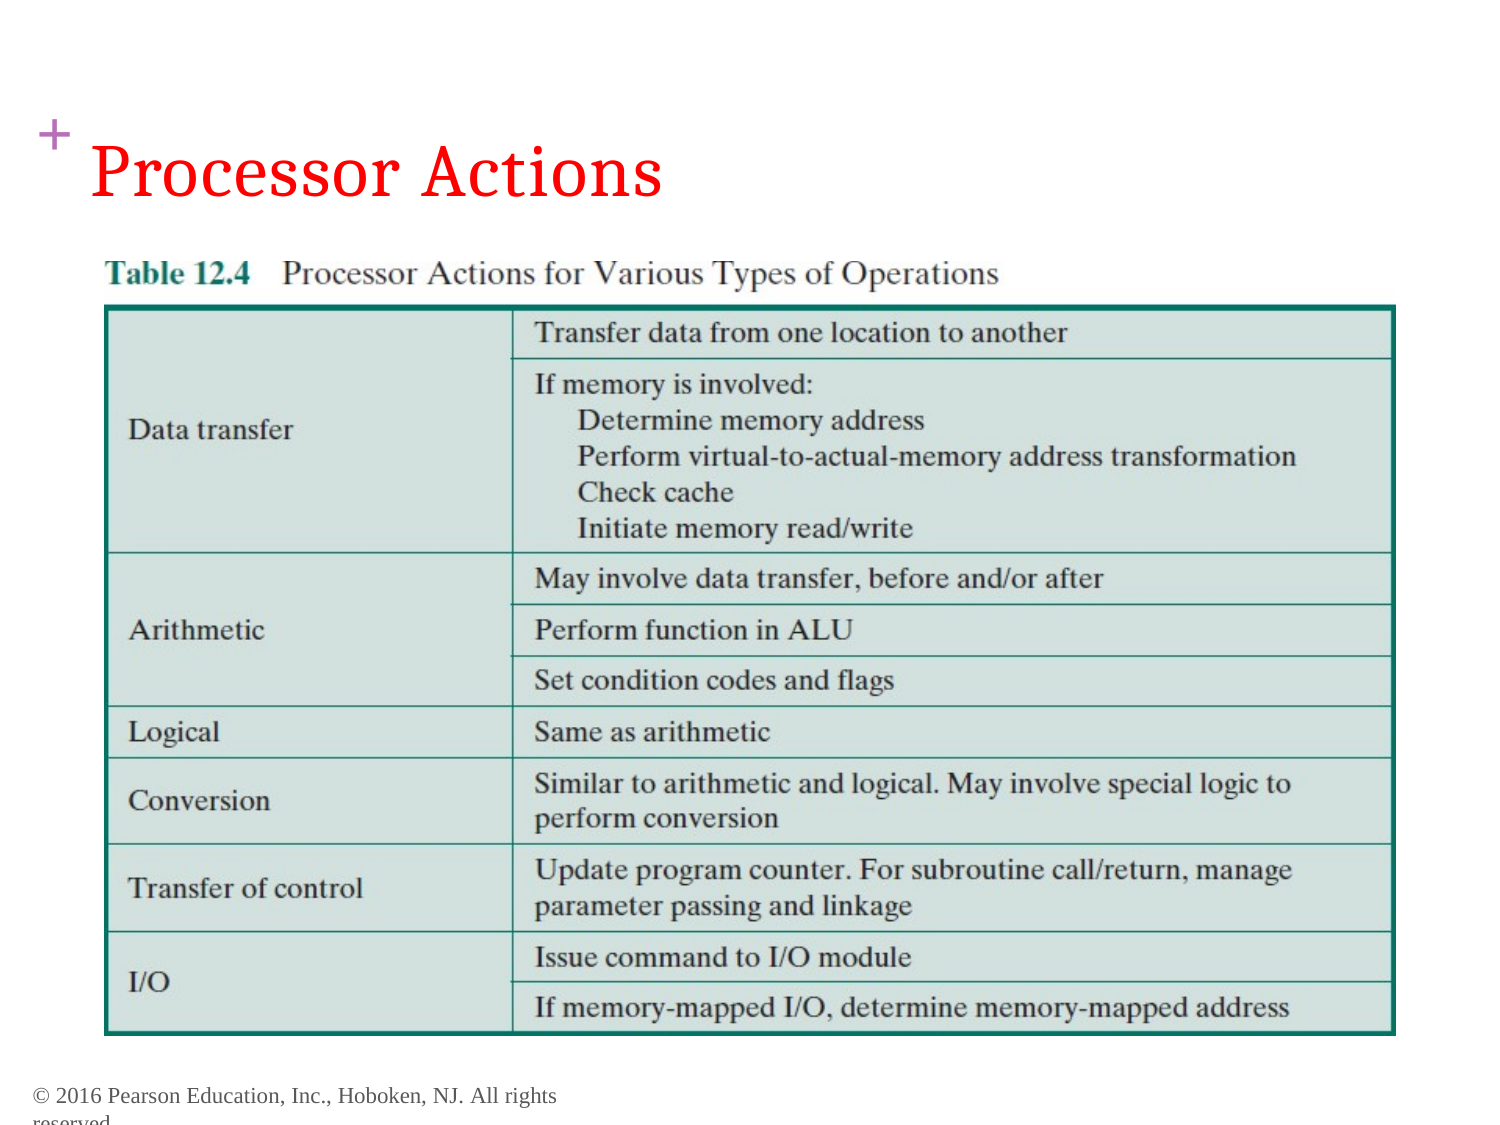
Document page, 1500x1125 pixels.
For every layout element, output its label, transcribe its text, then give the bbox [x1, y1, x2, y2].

title + Processor Actions [30, 82, 717, 273]
picture [104, 261, 1396, 1036]
footer © 2016 Pearson Education, Inc., Hoboken, NJ. All rights reserved. [30, 1081, 647, 1125]
